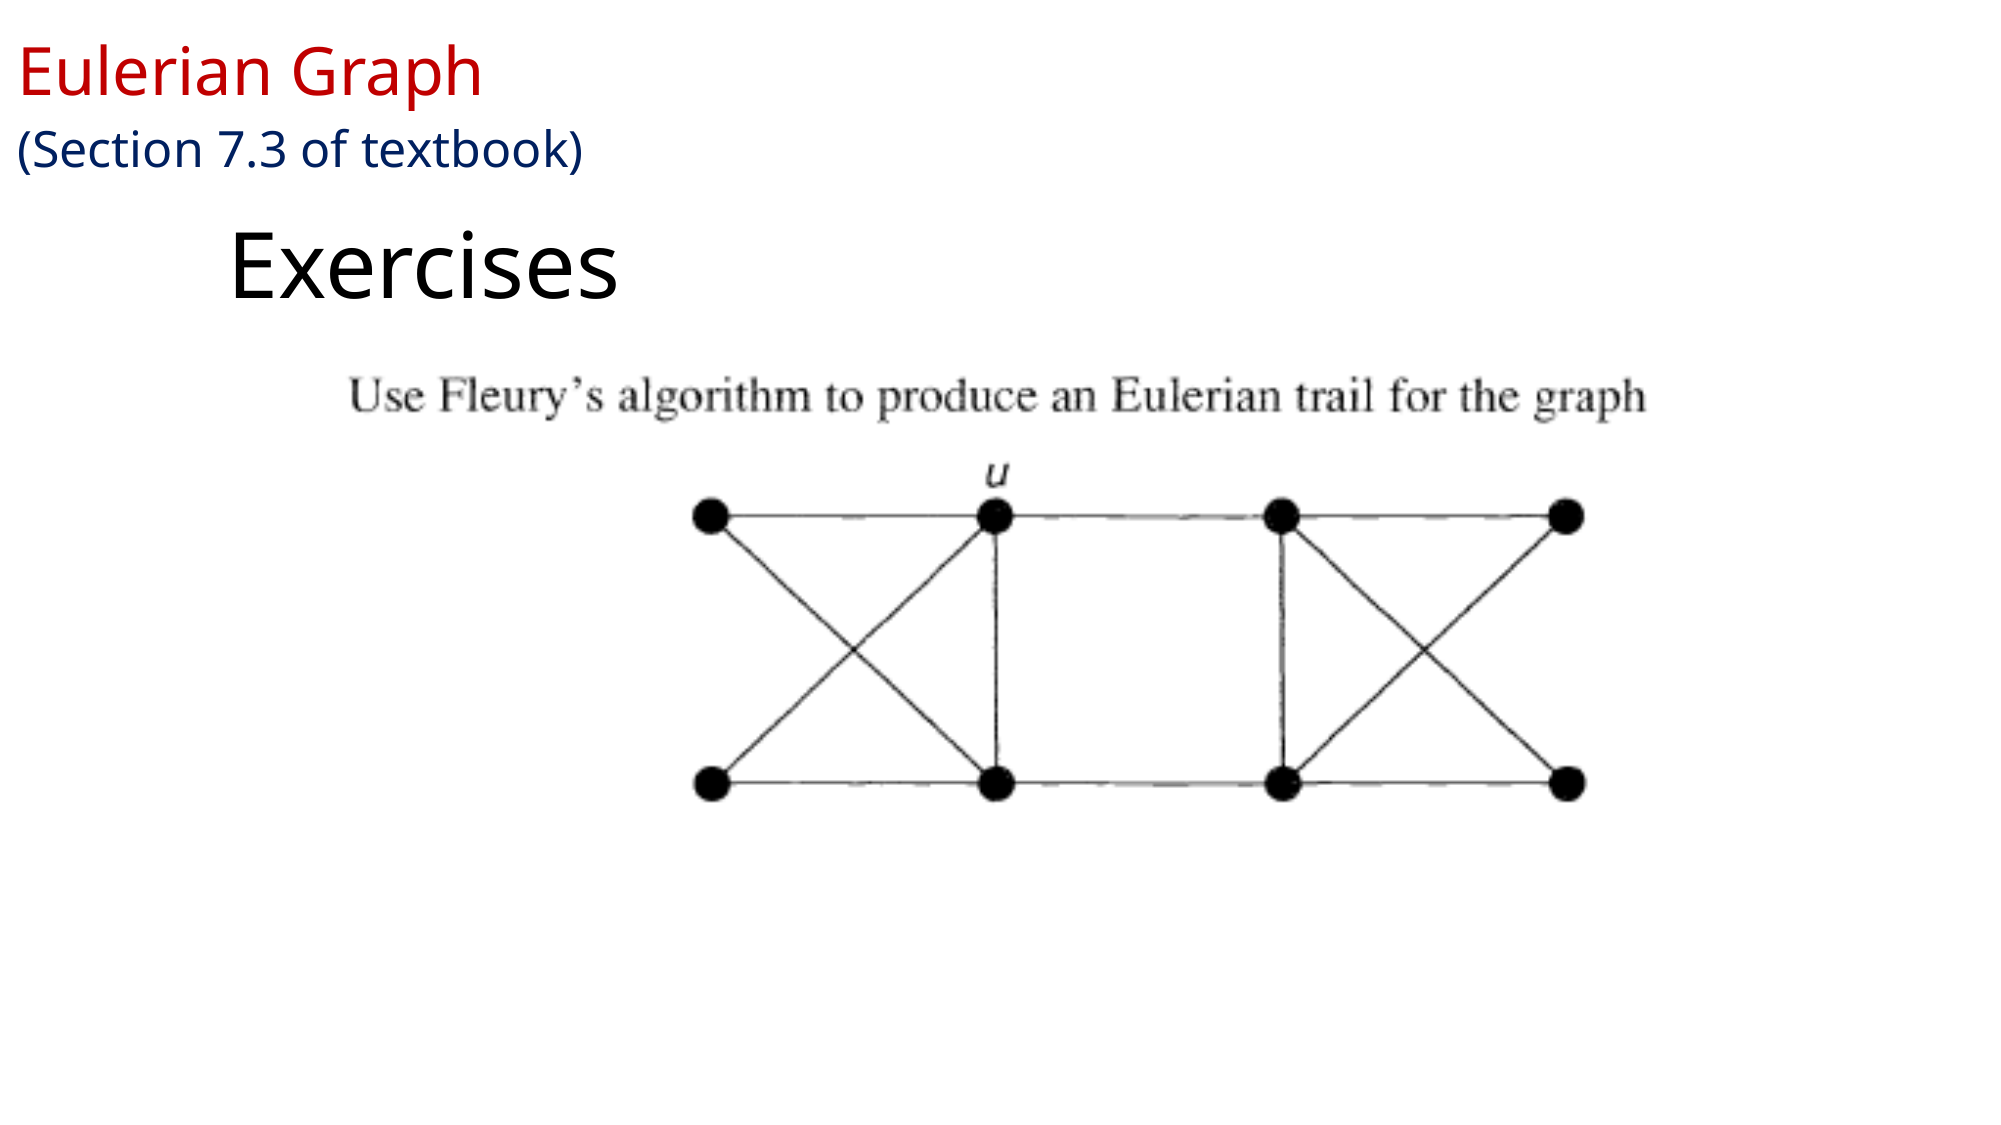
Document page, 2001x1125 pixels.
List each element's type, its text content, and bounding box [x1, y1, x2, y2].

text_box Eulerian Graph (Section 7.3 of textbook) [2, 0, 1728, 219]
picture [321, 351, 1679, 827]
title Exercises [212, 205, 1788, 332]
